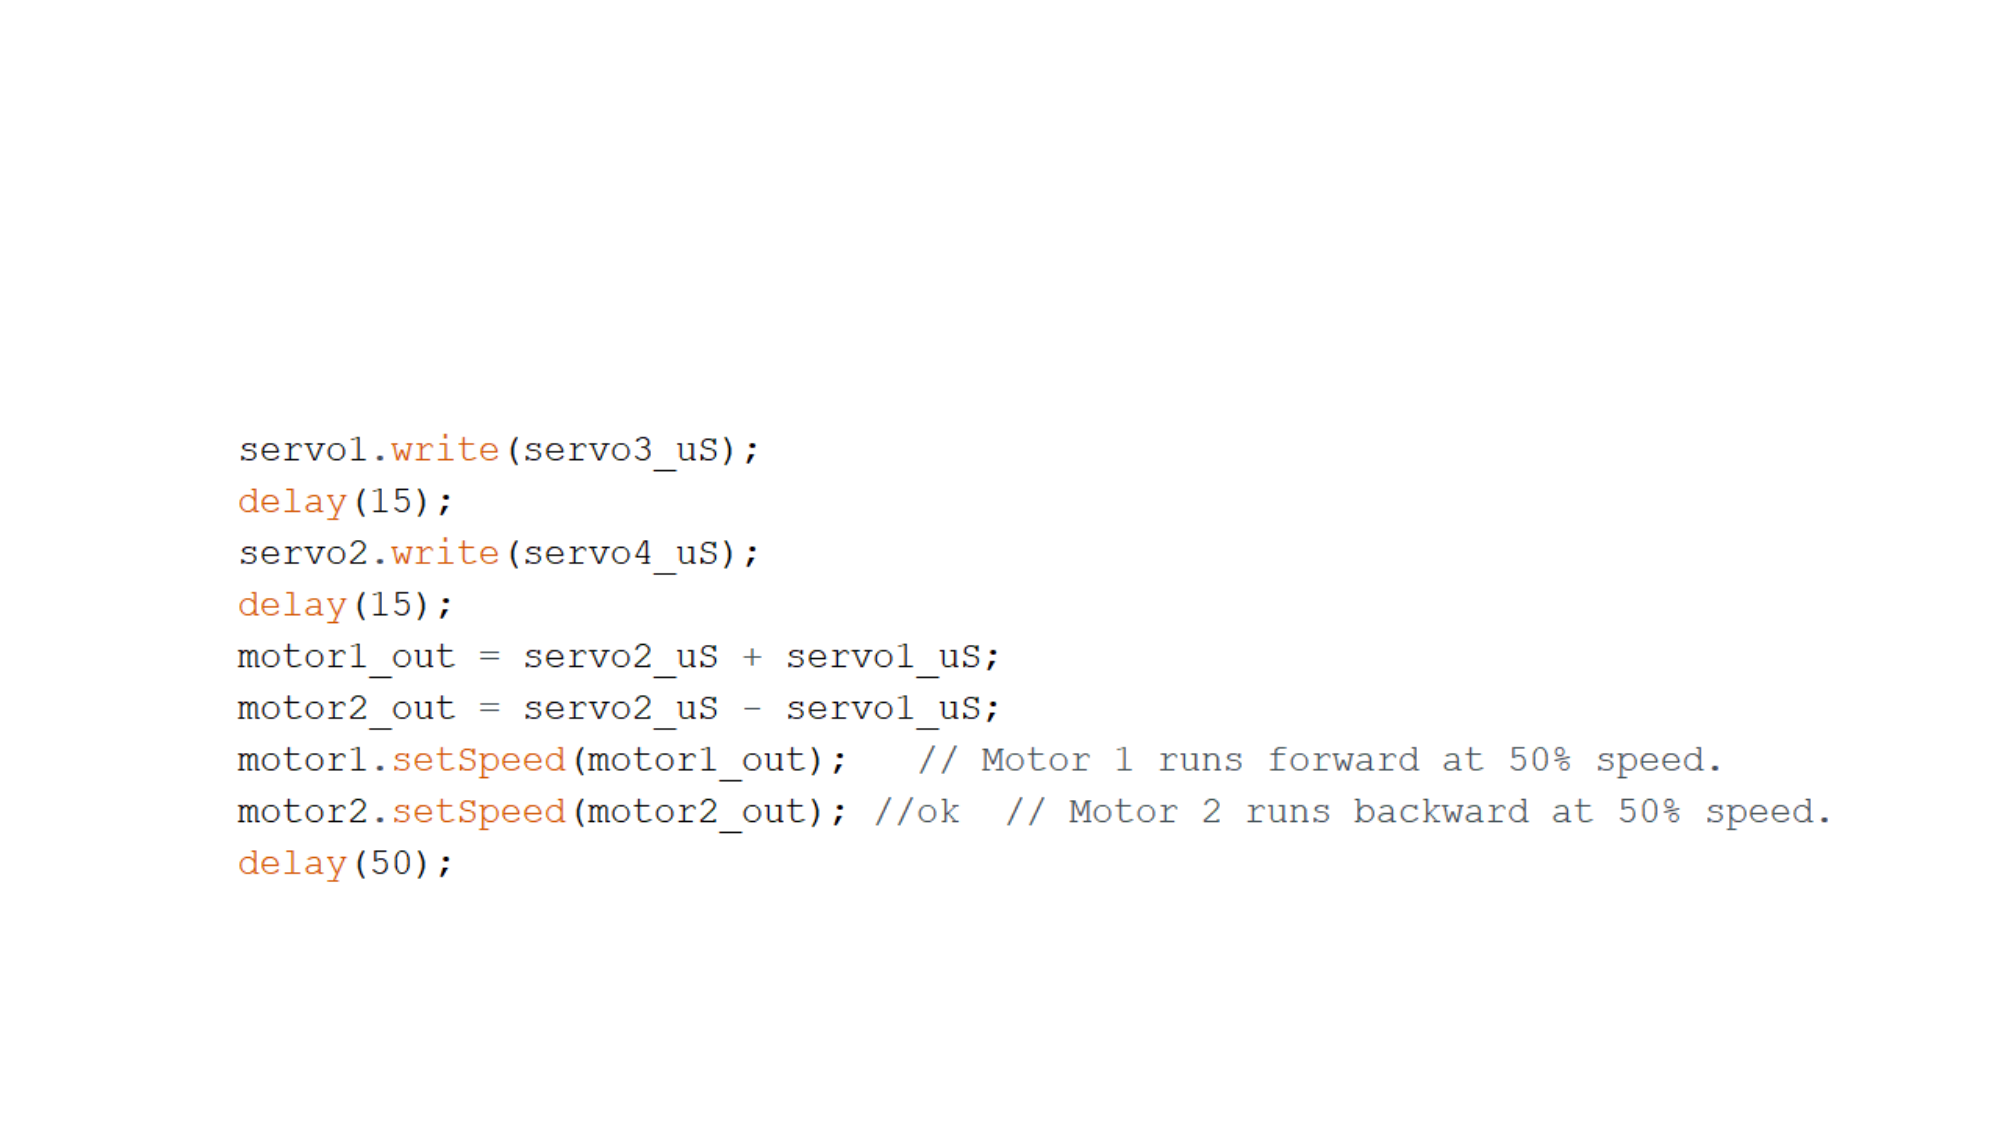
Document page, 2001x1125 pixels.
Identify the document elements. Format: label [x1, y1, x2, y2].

picture [160, 420, 1839, 893]
